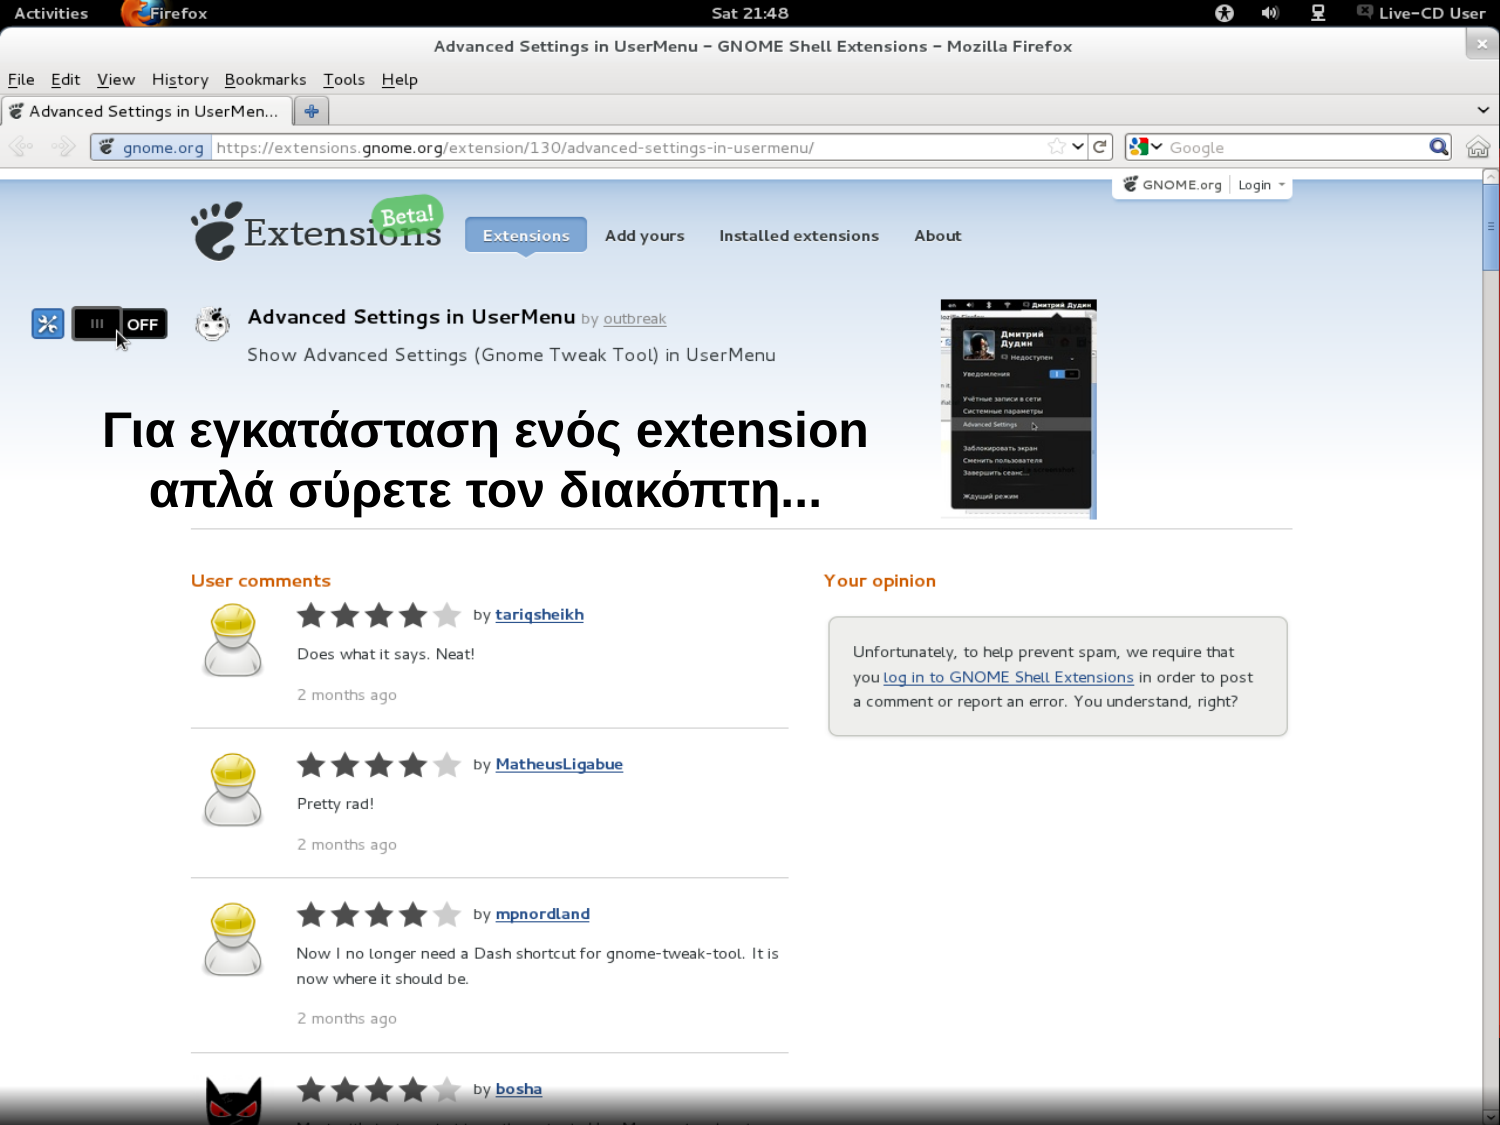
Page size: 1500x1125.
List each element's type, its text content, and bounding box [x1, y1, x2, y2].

text_box [0, 0, 1500, 1125]
text_box Για εγκατάσταση ενός extension απλά σύρετε τον διακόπτη... [24, 382, 947, 533]
